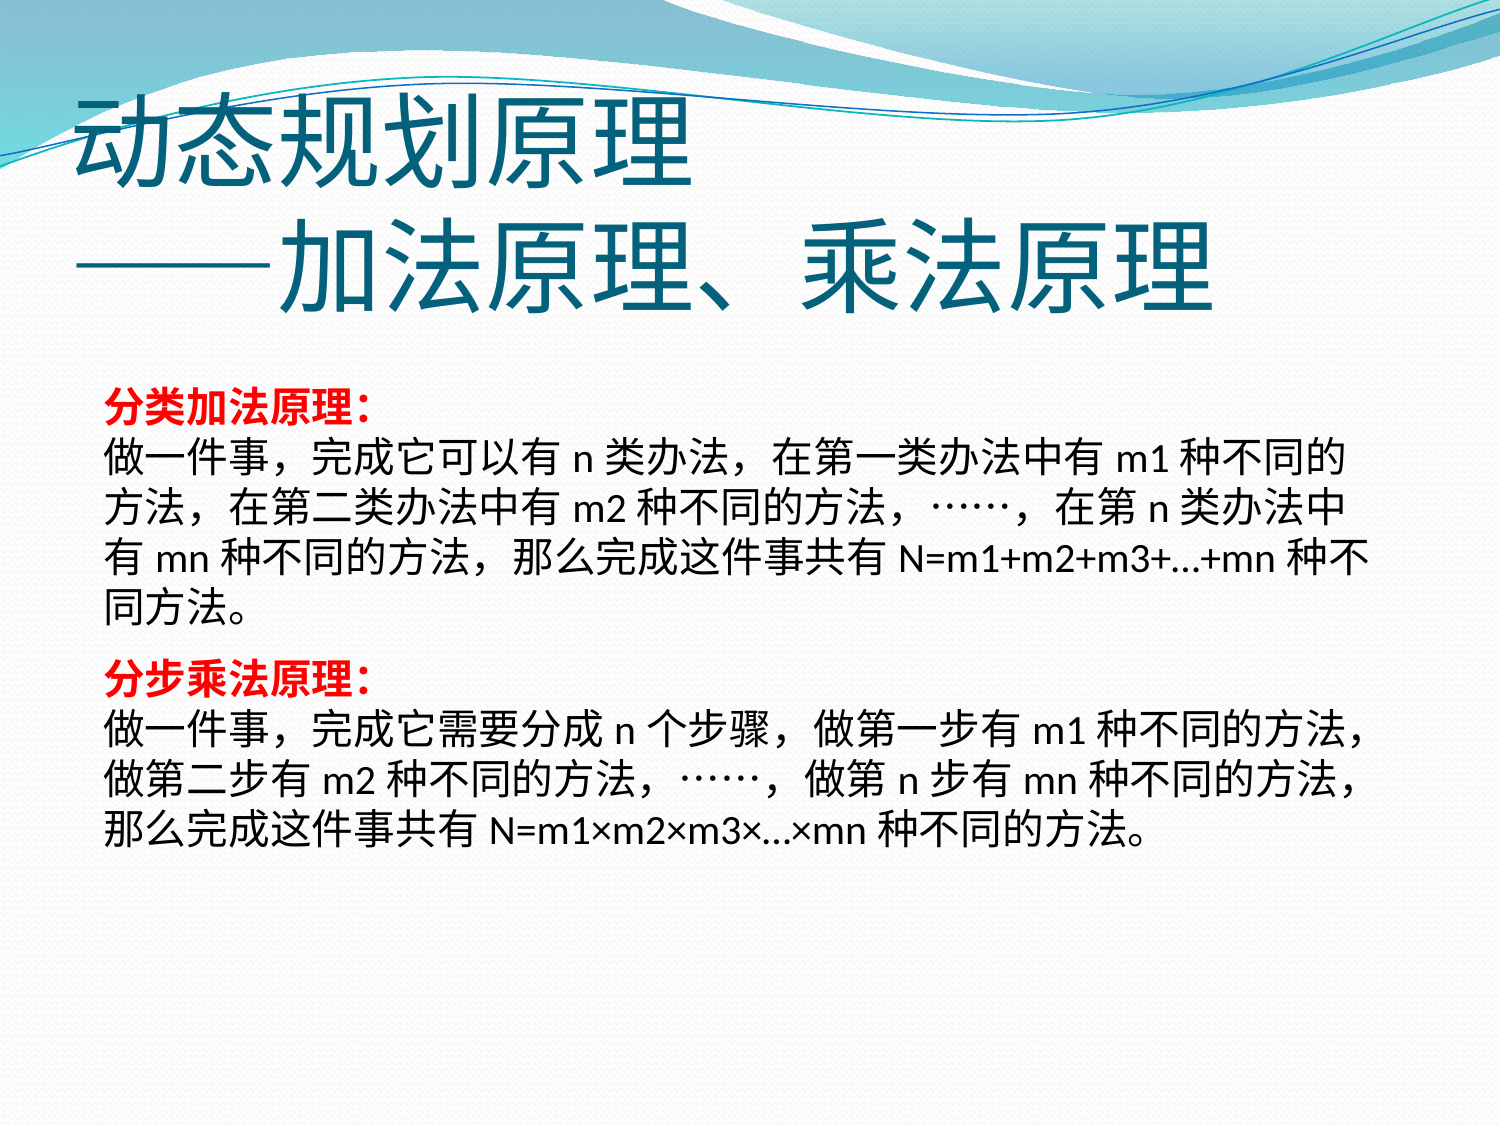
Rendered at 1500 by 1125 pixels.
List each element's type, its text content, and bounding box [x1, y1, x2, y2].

title 动态规划原理 ——加法原理、乘法原理 [69, 42, 1420, 327]
text_box 分步乘法原理： 做一件事，完成它需要分成n个步骤，做第一步有m1种不同的方法，做第二步有m2种不同的方法，……，做第n步有mn种不同的方法，那么完成这件事共有N=m1×m2×m3×…×mn种不同的方法。 [88, 645, 1400, 905]
text_box 分类加法原理： 做一件事，完成它可以有n类办法，在第一类办法中有m1种不同的方法，在第二类办法中有m2种不同的方法，……，在第n类办法中有mn种不同的方法，那么完成这件事共有N=m1+m2+m3+…+mn种不同方法。 [88, 373, 1400, 639]
